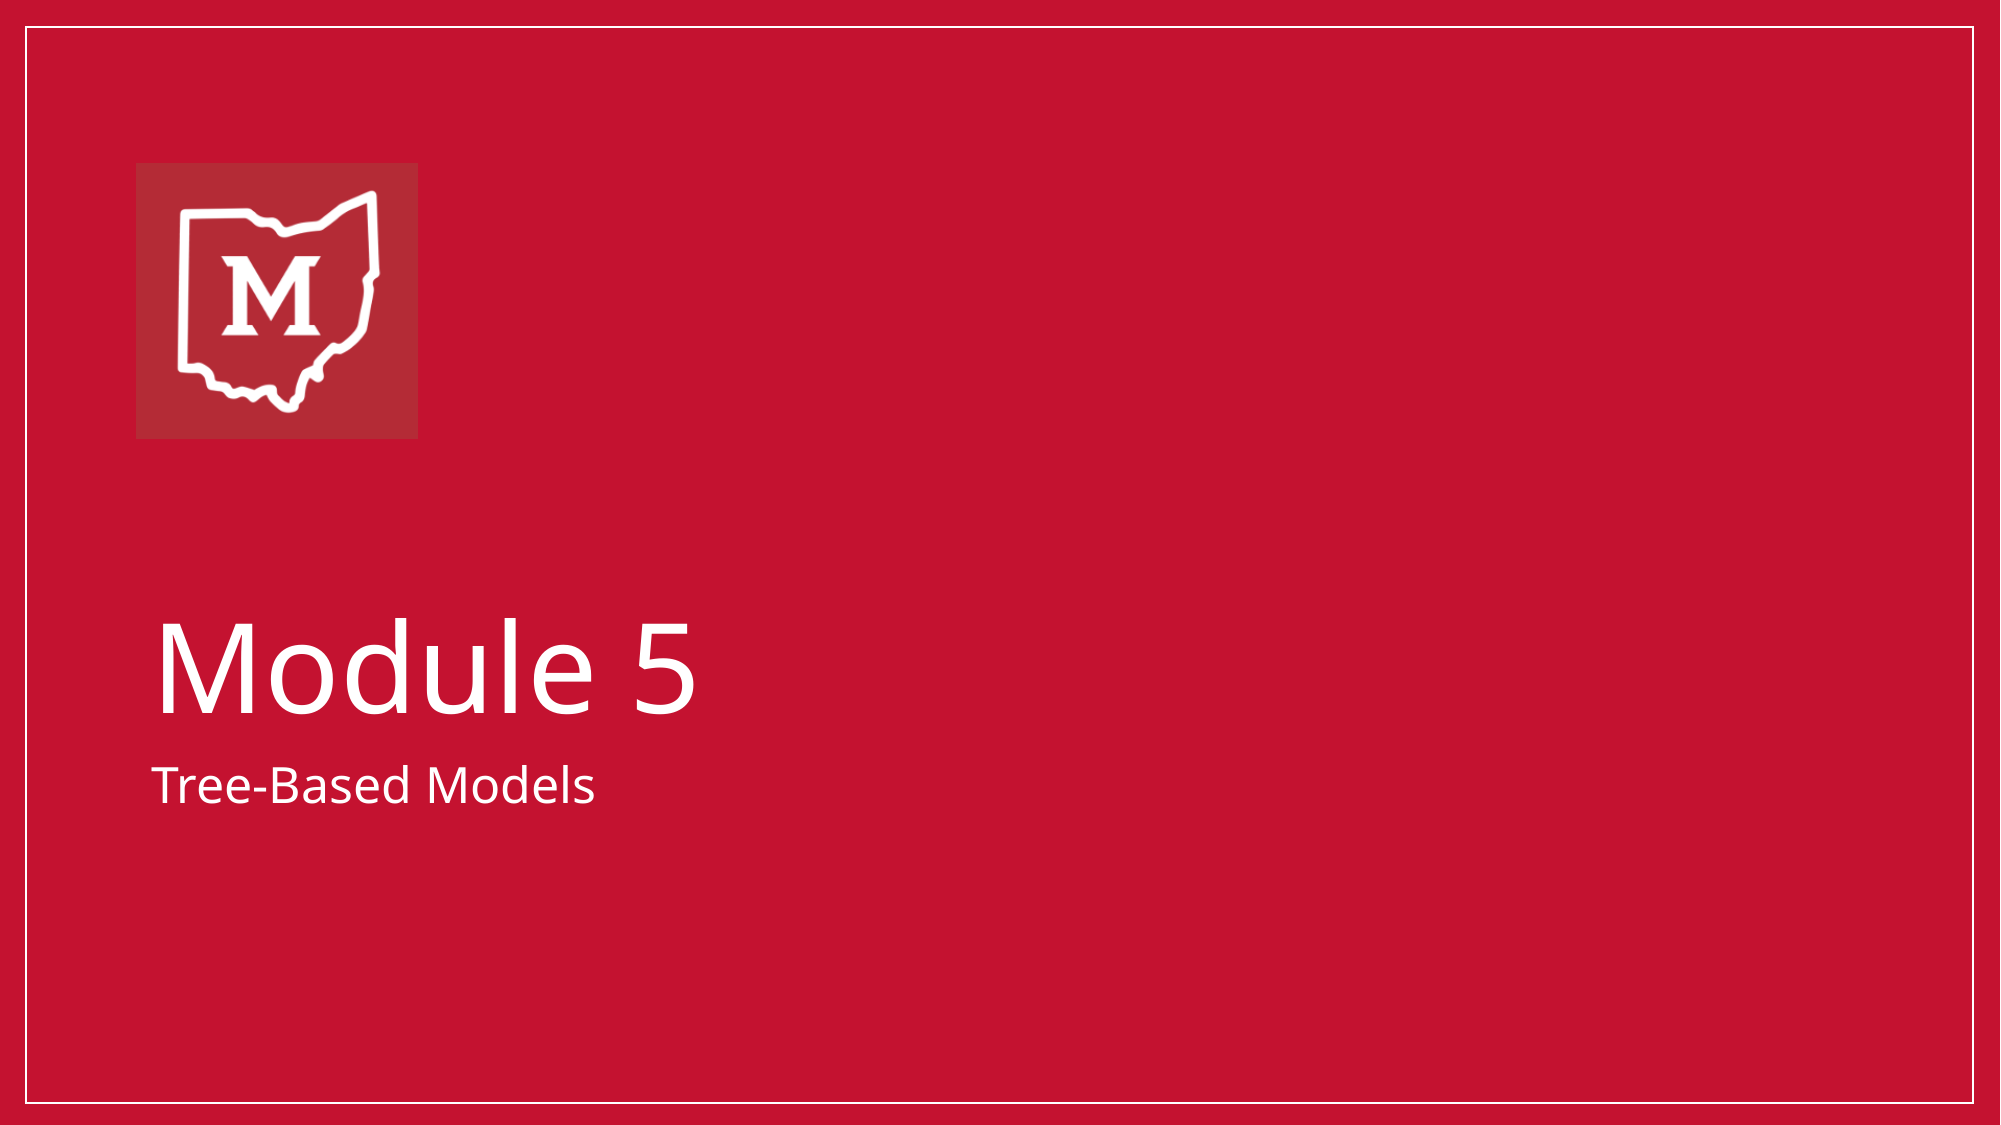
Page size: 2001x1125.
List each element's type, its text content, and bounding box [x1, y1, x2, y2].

list Tree-Based Models [136, 752, 1862, 999]
picture [136, 163, 418, 439]
title Module 5 [136, 280, 1862, 749]
